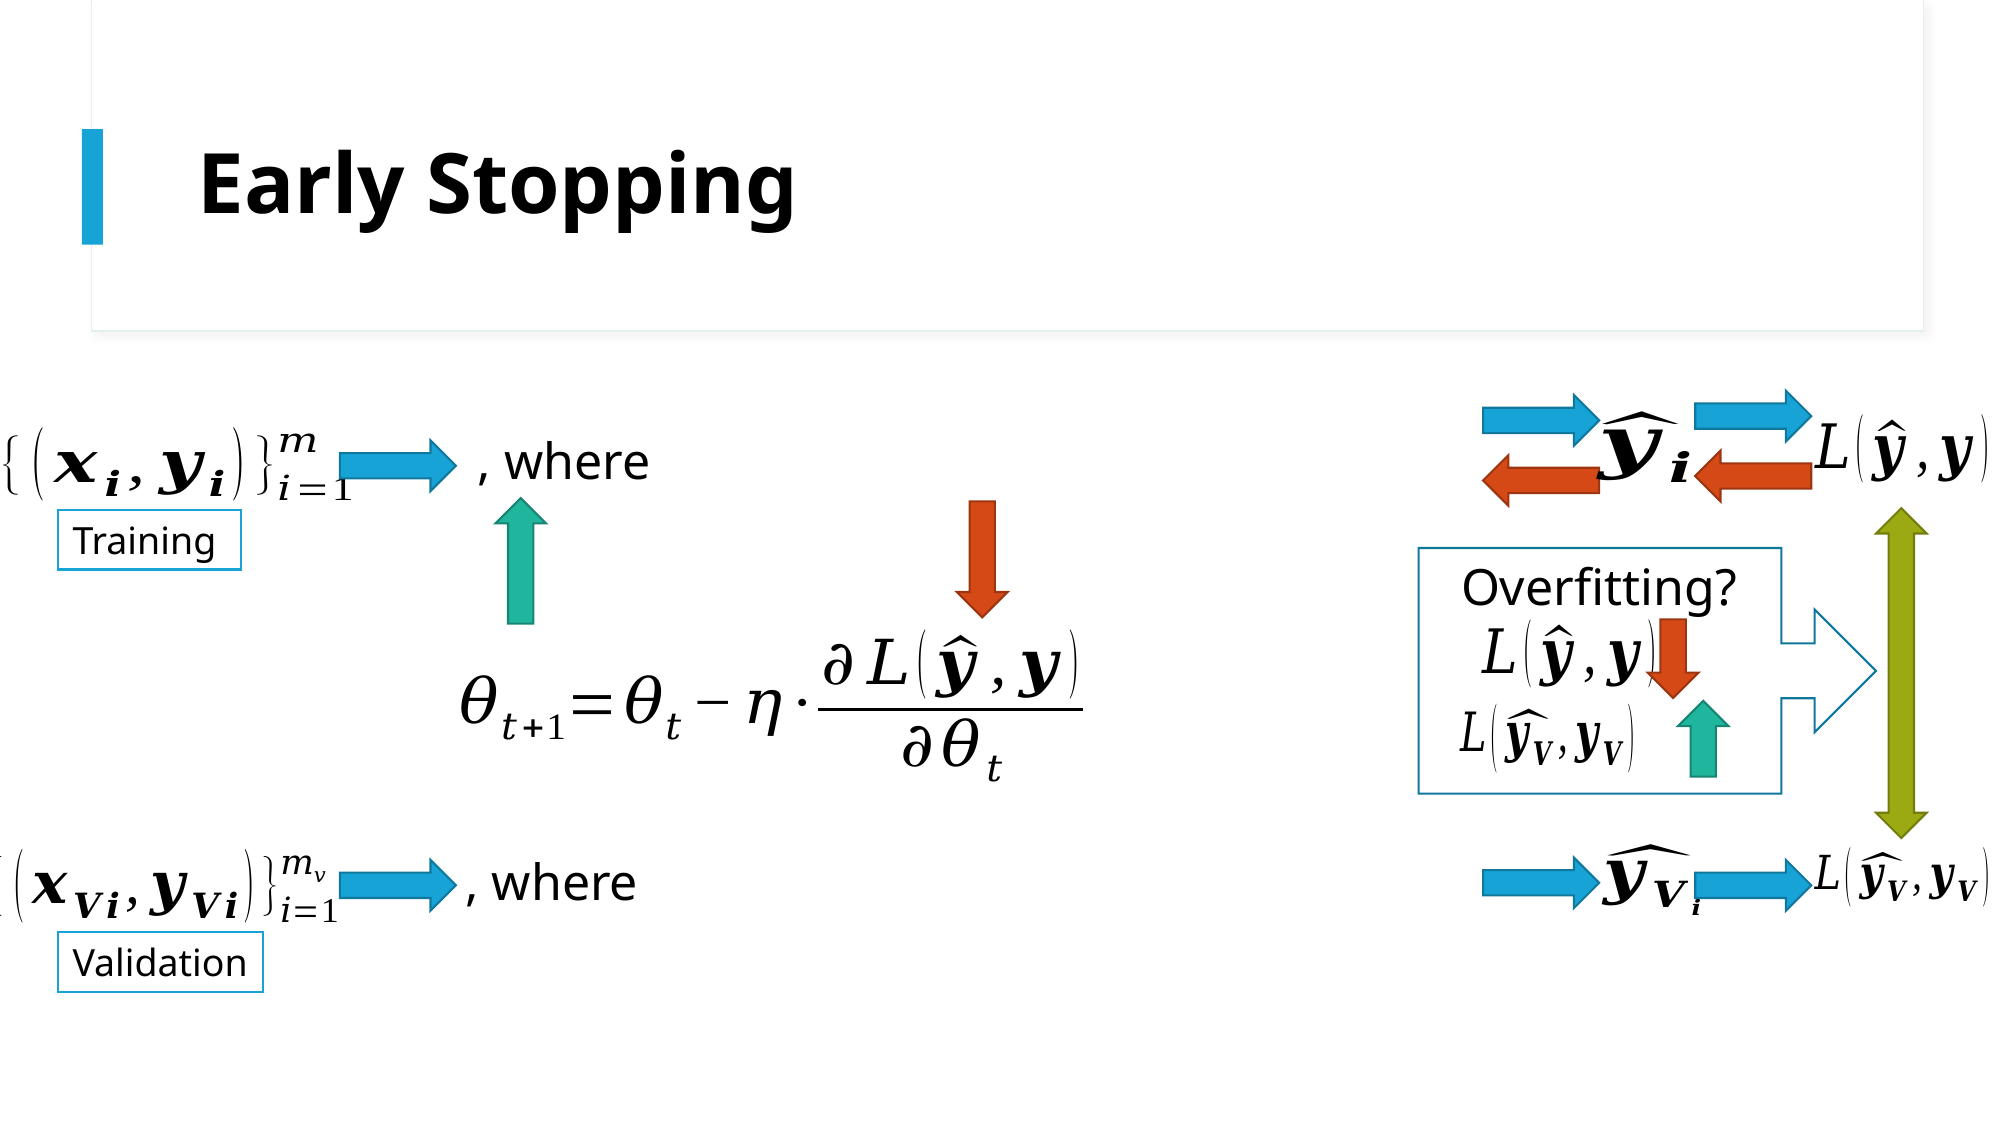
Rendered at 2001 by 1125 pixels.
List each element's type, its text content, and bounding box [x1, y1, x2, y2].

text_box [1482, 392, 1601, 449]
text_box [338, 437, 458, 494]
text_box [338, 857, 458, 914]
text_box [1873, 506, 1930, 840]
text_box [1481, 452, 1601, 509]
text_box [954, 500, 1011, 619]
title Early Stopping [183, 90, 1851, 284]
text_box [1694, 857, 1813, 914]
text_box Validation [57, 931, 264, 993]
text_box [1417, 546, 1878, 795]
text_box [1482, 854, 1601, 911]
text_box [492, 496, 549, 625]
text_box [1693, 448, 1813, 504]
text_box Training [57, 509, 242, 571]
text_box [1694, 388, 1813, 444]
